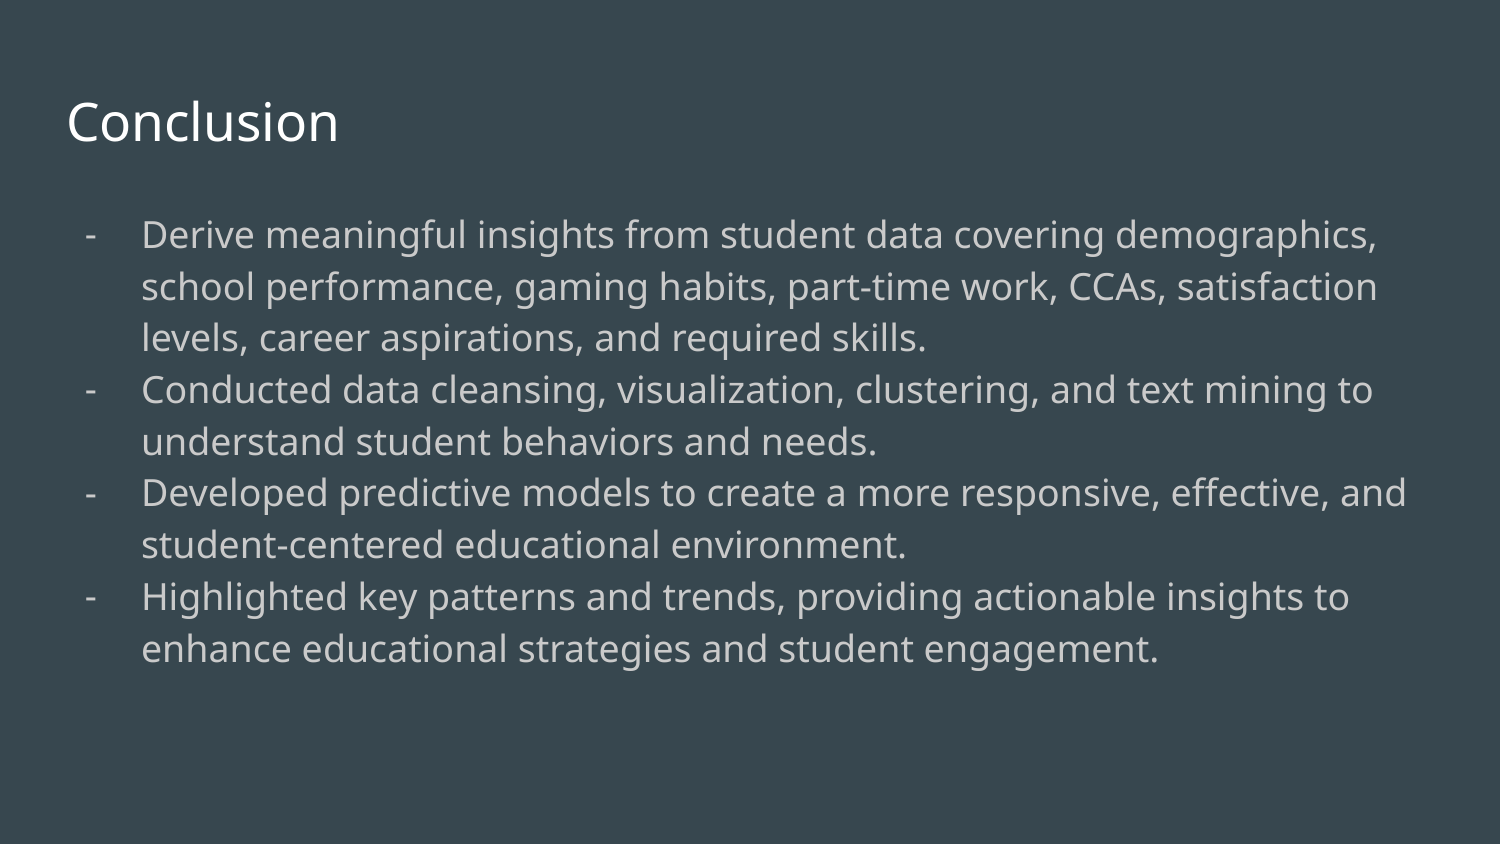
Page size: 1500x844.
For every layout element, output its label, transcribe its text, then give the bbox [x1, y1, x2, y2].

list Derive meaningful insights from student data covering demographics, school performance, gaming habits, part-time work, CCAs, satisfaction levels, career aspirations, and required skills. Conducted data cleansing, visualization, clustering, and text mining to understand student behaviors and needs. Developed predictive models to create a more responsive, effective, and student-centered educational environment. Highlighted key patterns and trends, providing actionable insights to enhance educational strategies and student engagement. [51, 189, 1449, 750]
title Conclusion [51, 72, 1449, 167]
